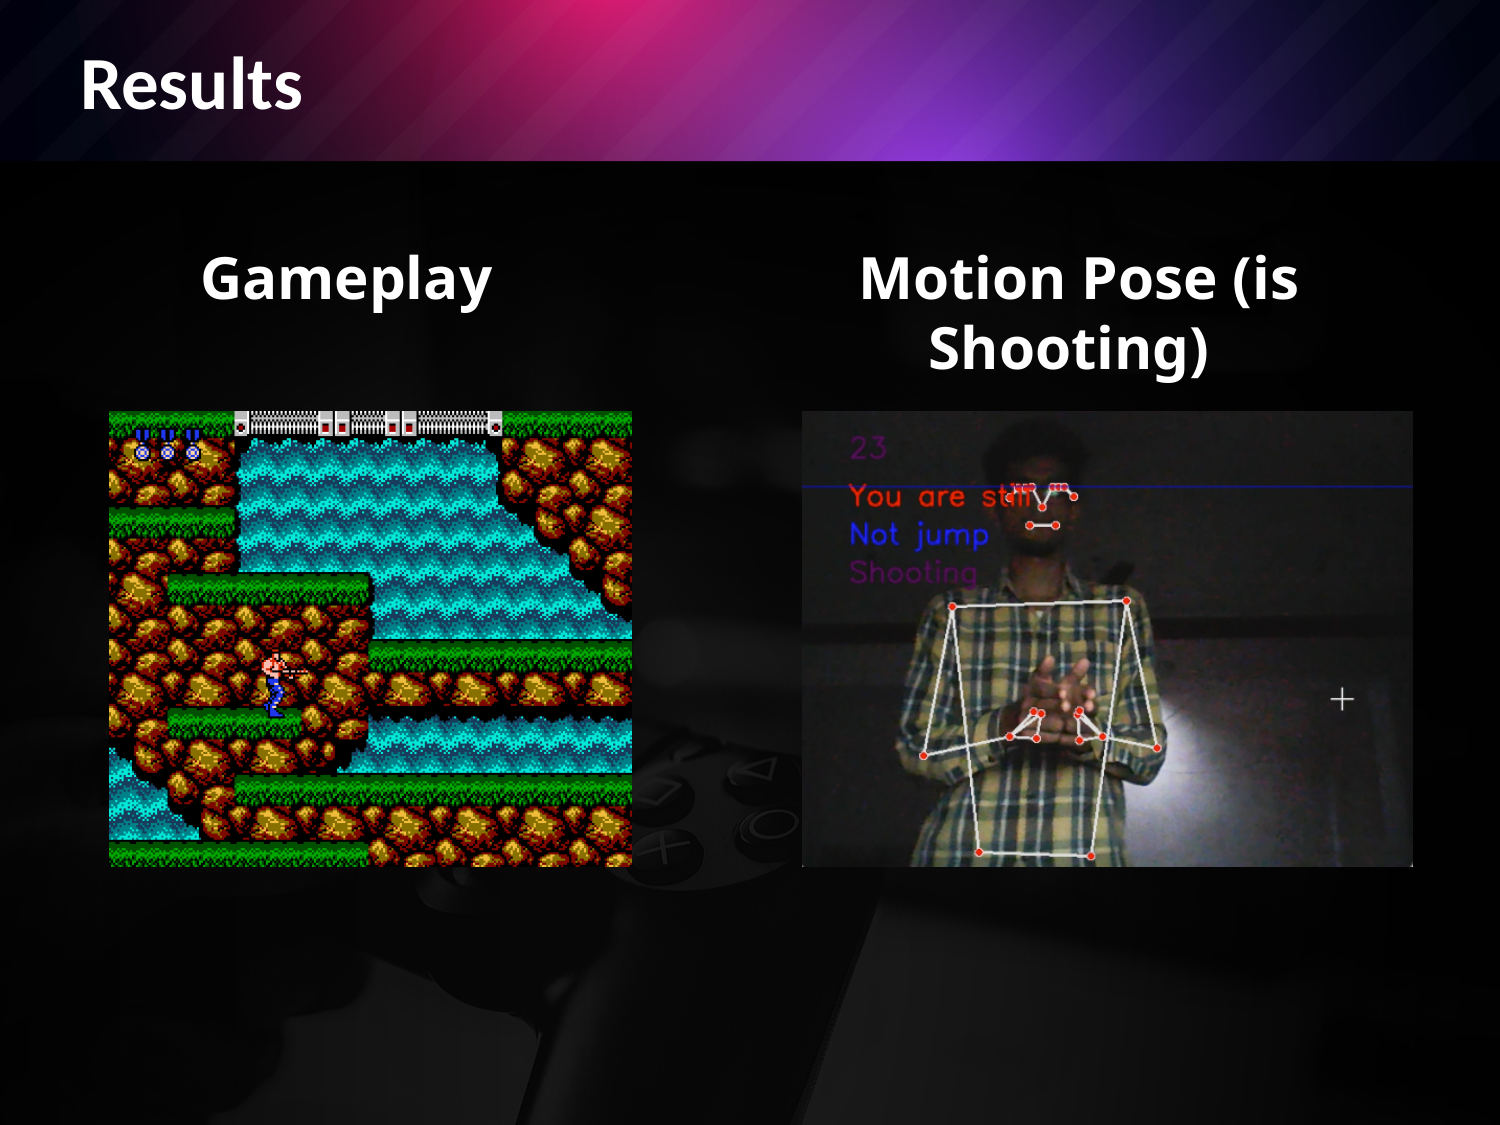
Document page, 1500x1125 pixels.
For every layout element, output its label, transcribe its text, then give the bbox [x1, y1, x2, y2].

text_box Motion Pose (is Shooting) [750, 233, 1388, 389]
text_box [64, 408, 656, 1012]
text_box [843, 408, 1434, 1012]
picture [0, 0, 1500, 1125]
title Results [64, 14, 1376, 145]
text_box Gameplay [112, 233, 561, 319]
